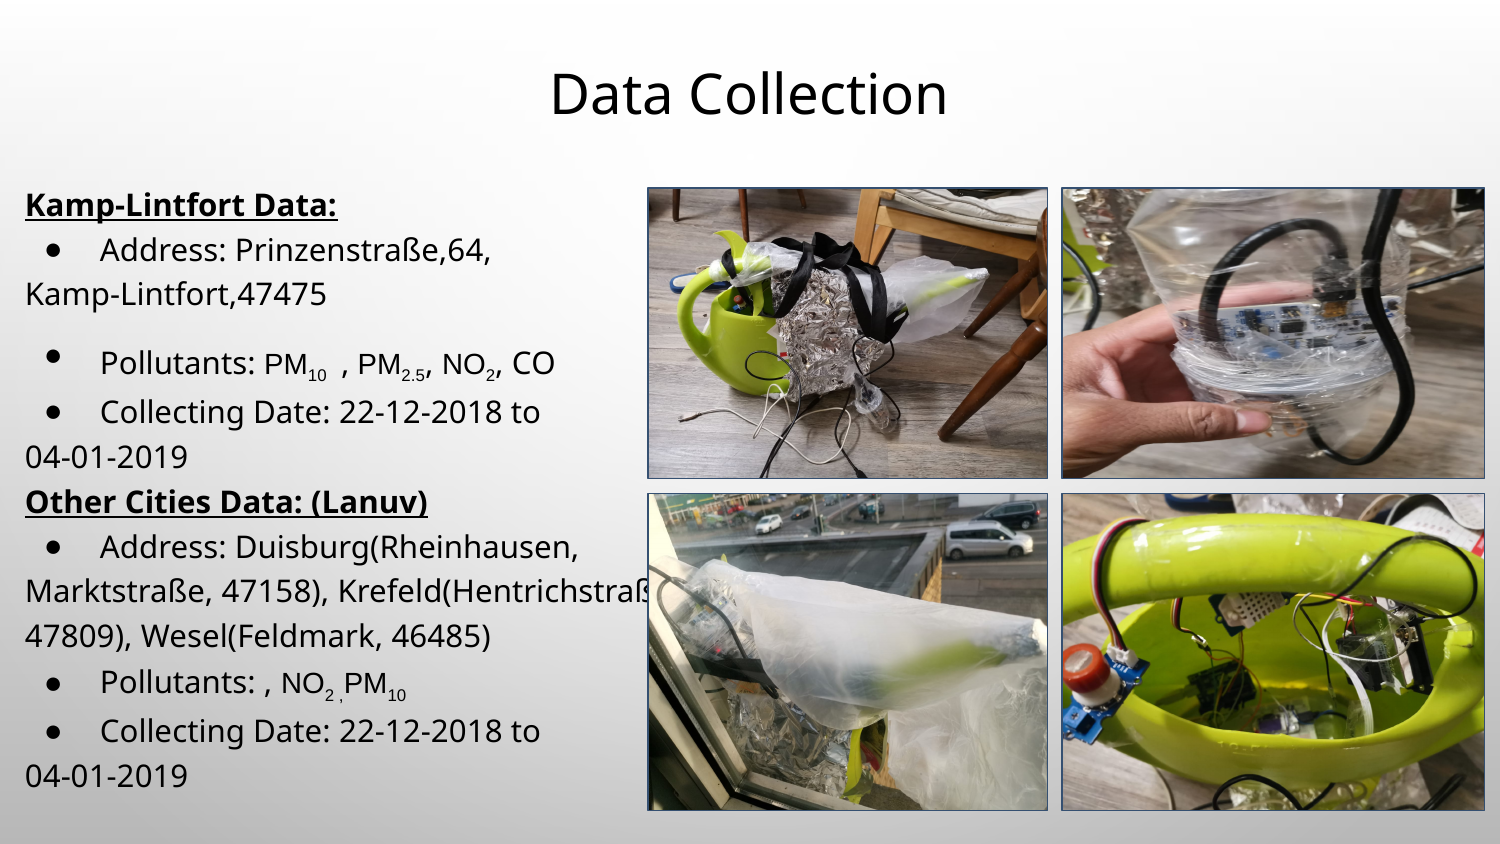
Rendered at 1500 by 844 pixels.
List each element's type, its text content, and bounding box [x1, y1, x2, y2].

list Kamp-Lintfort Data: Address: Prinzenstraße,64, Kamp-Lintfort,47475 Pollutants: PM10 , PM2.5, NO2, CO Collecting Date: 22-12-2018 to 04-01-2019 Other Cities Data: (Lanuv) Address: Duisburg(Rheinhausen, Marktstraße, 47158), Krefeld(Hentrichstraße, 47809), Wesel(Feldmark, 46485) Pollutants: , NO2 ,PM10 Collecting Date: 22-12-2018 to 04-01-2019 [9, 162, 1500, 827]
picture [1062, 188, 1484, 479]
picture [648, 188, 1047, 479]
picture [648, 493, 1047, 810]
picture [0, 0, 1500, 844]
picture [1062, 493, 1484, 810]
title Data Collection [51, 51, 1449, 146]
